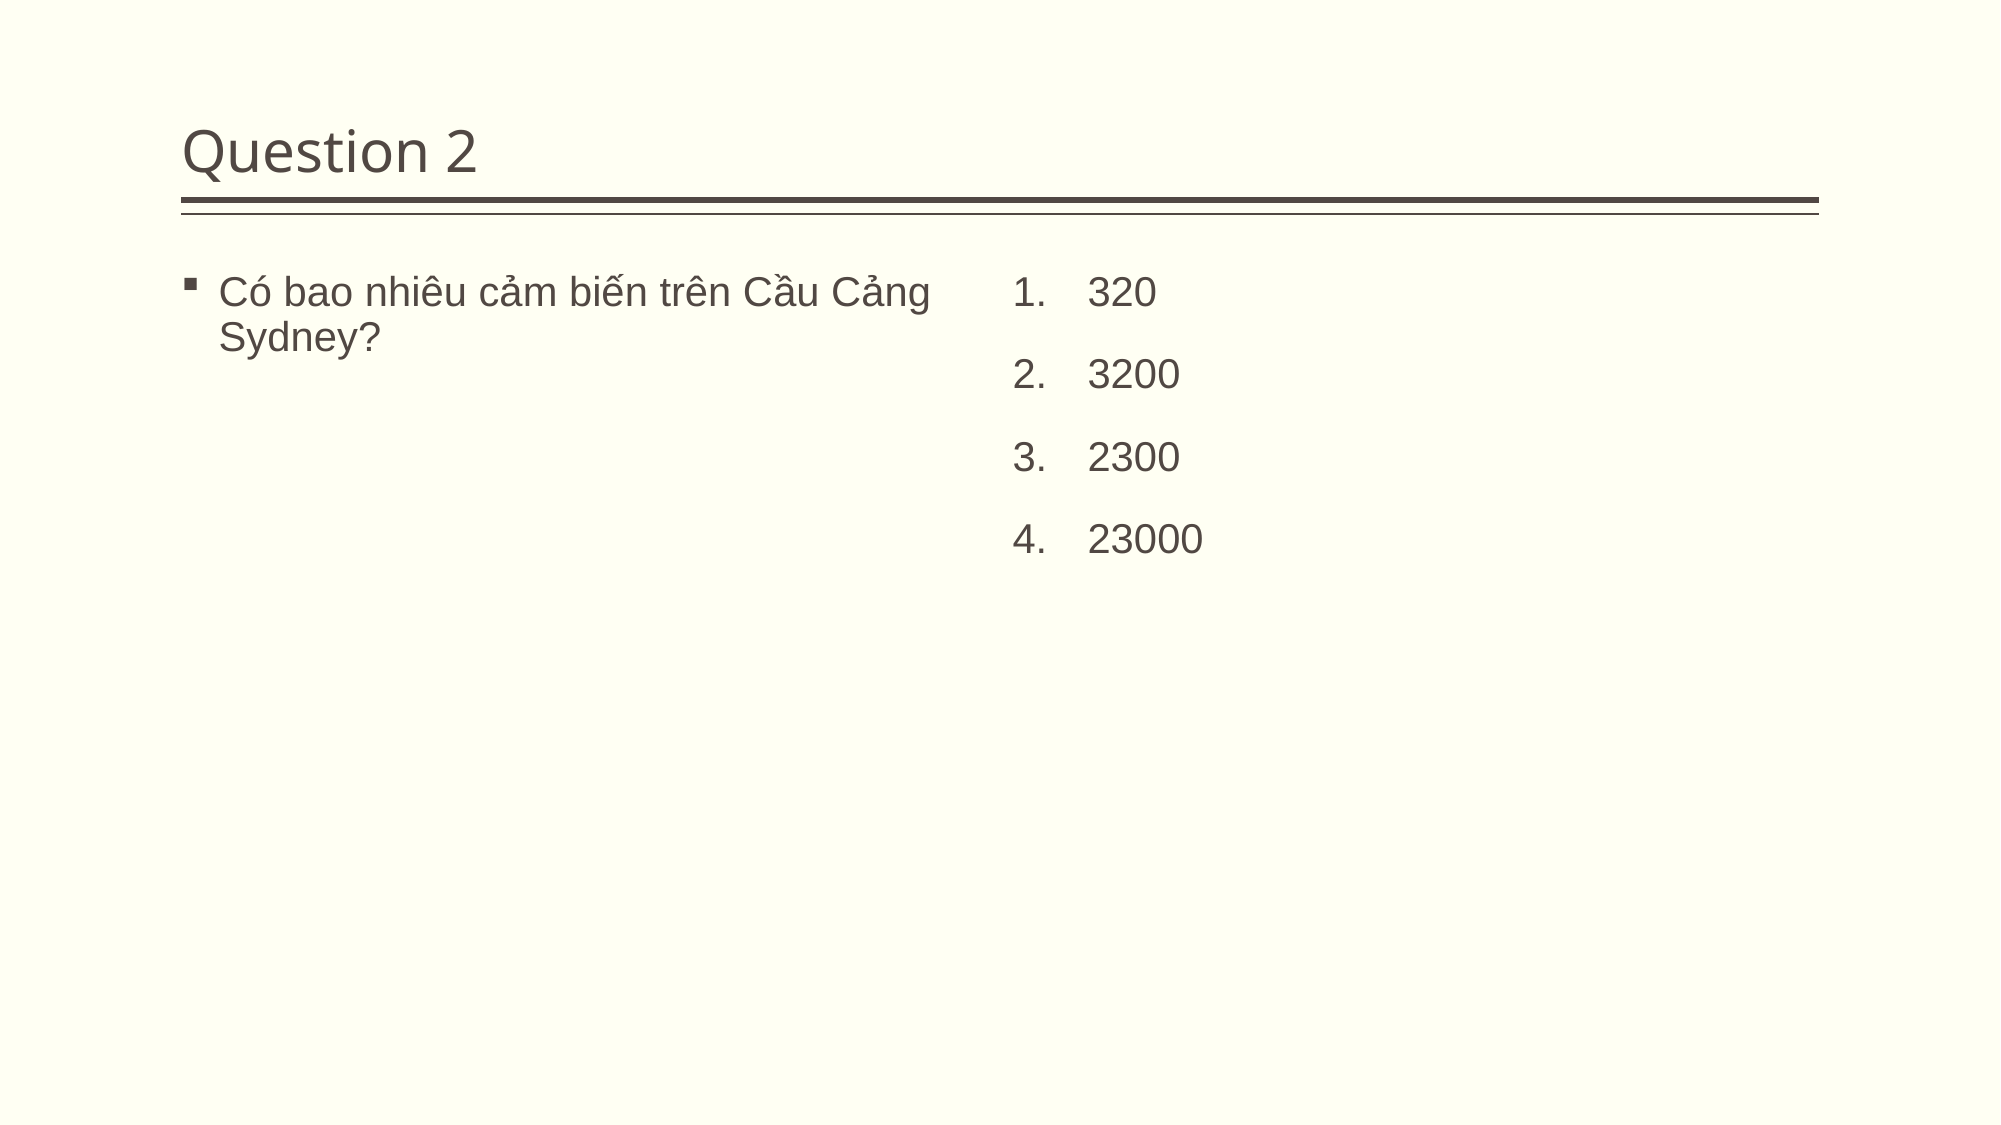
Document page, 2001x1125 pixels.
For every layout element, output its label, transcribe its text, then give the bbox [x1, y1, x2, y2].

title Question 2 [181, 12, 1819, 193]
list 320 3200 2300 23000 [1012, 262, 1819, 1013]
list Có bao nhiêu cảm biến trên Cầu Cảng Sydney? [181, 262, 988, 1013]
